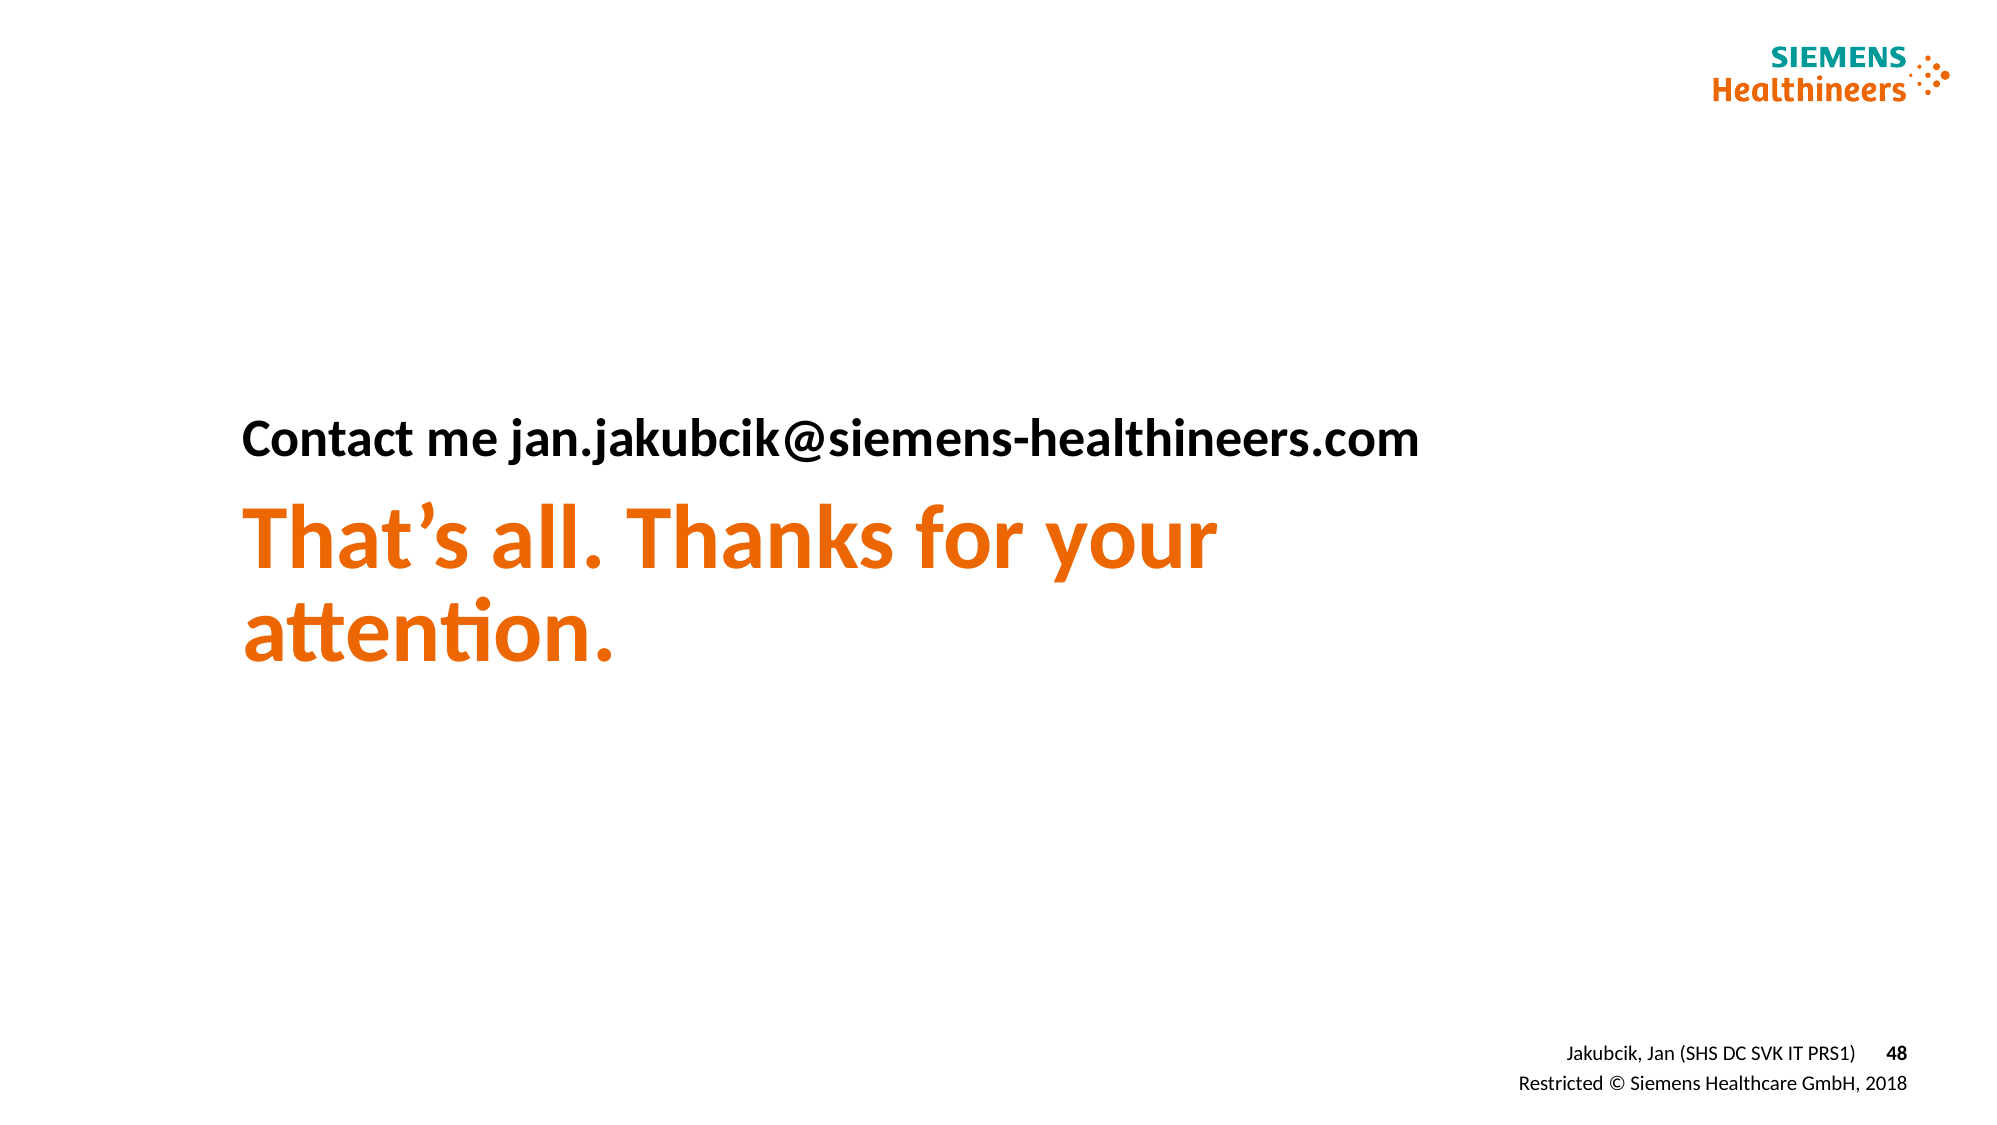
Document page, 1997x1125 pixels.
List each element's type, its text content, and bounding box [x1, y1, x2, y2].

subtitle That’s all. Thanks for your attention. [242, 493, 1446, 767]
title Contact me jan.jakubcik@siemens-healthineers.com [242, 266, 1743, 468]
footer Jakubcik, Jan (SHS DC SVK IT PRS1) [1321, 1040, 1856, 1064]
